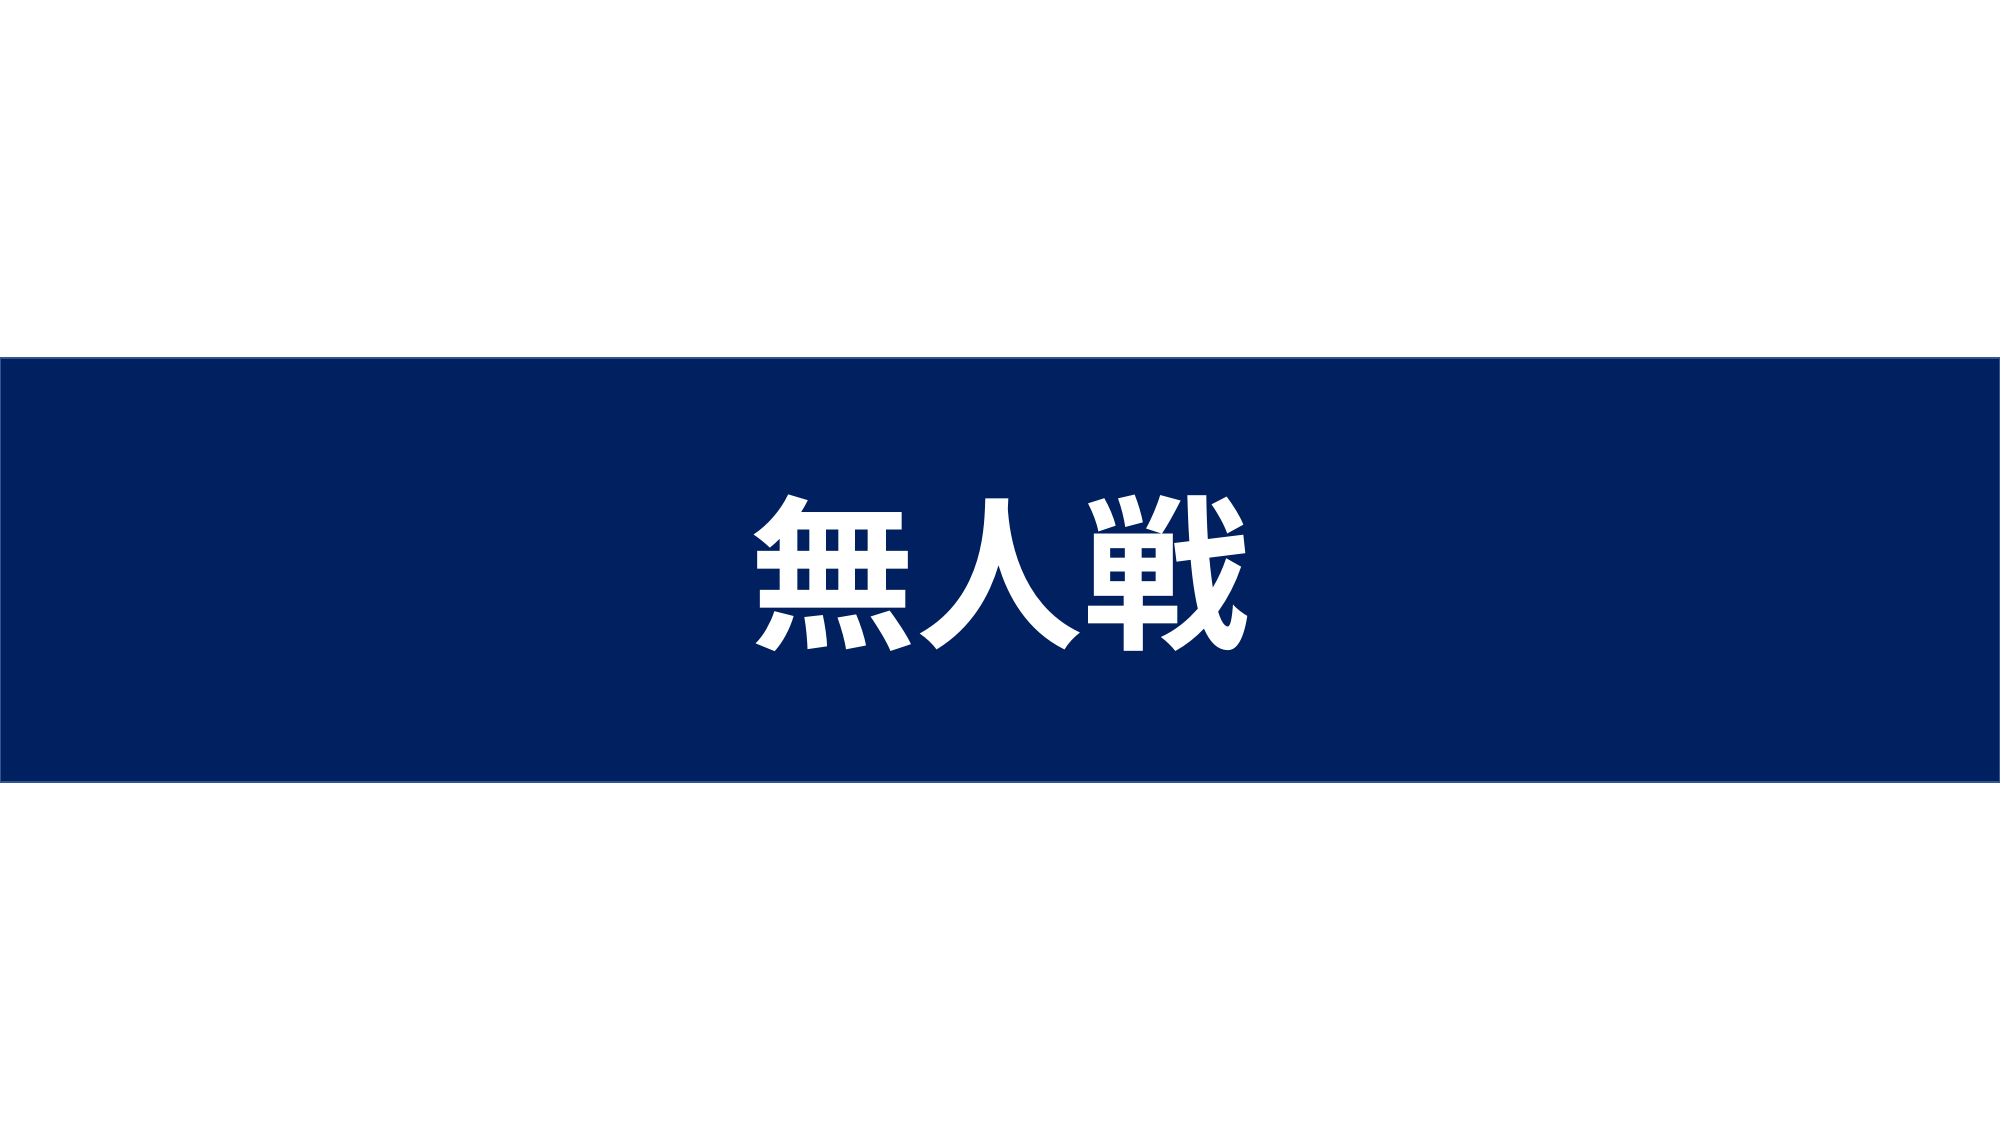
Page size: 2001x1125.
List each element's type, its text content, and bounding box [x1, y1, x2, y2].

text_box 無人戦 [0, 357, 2000, 783]
